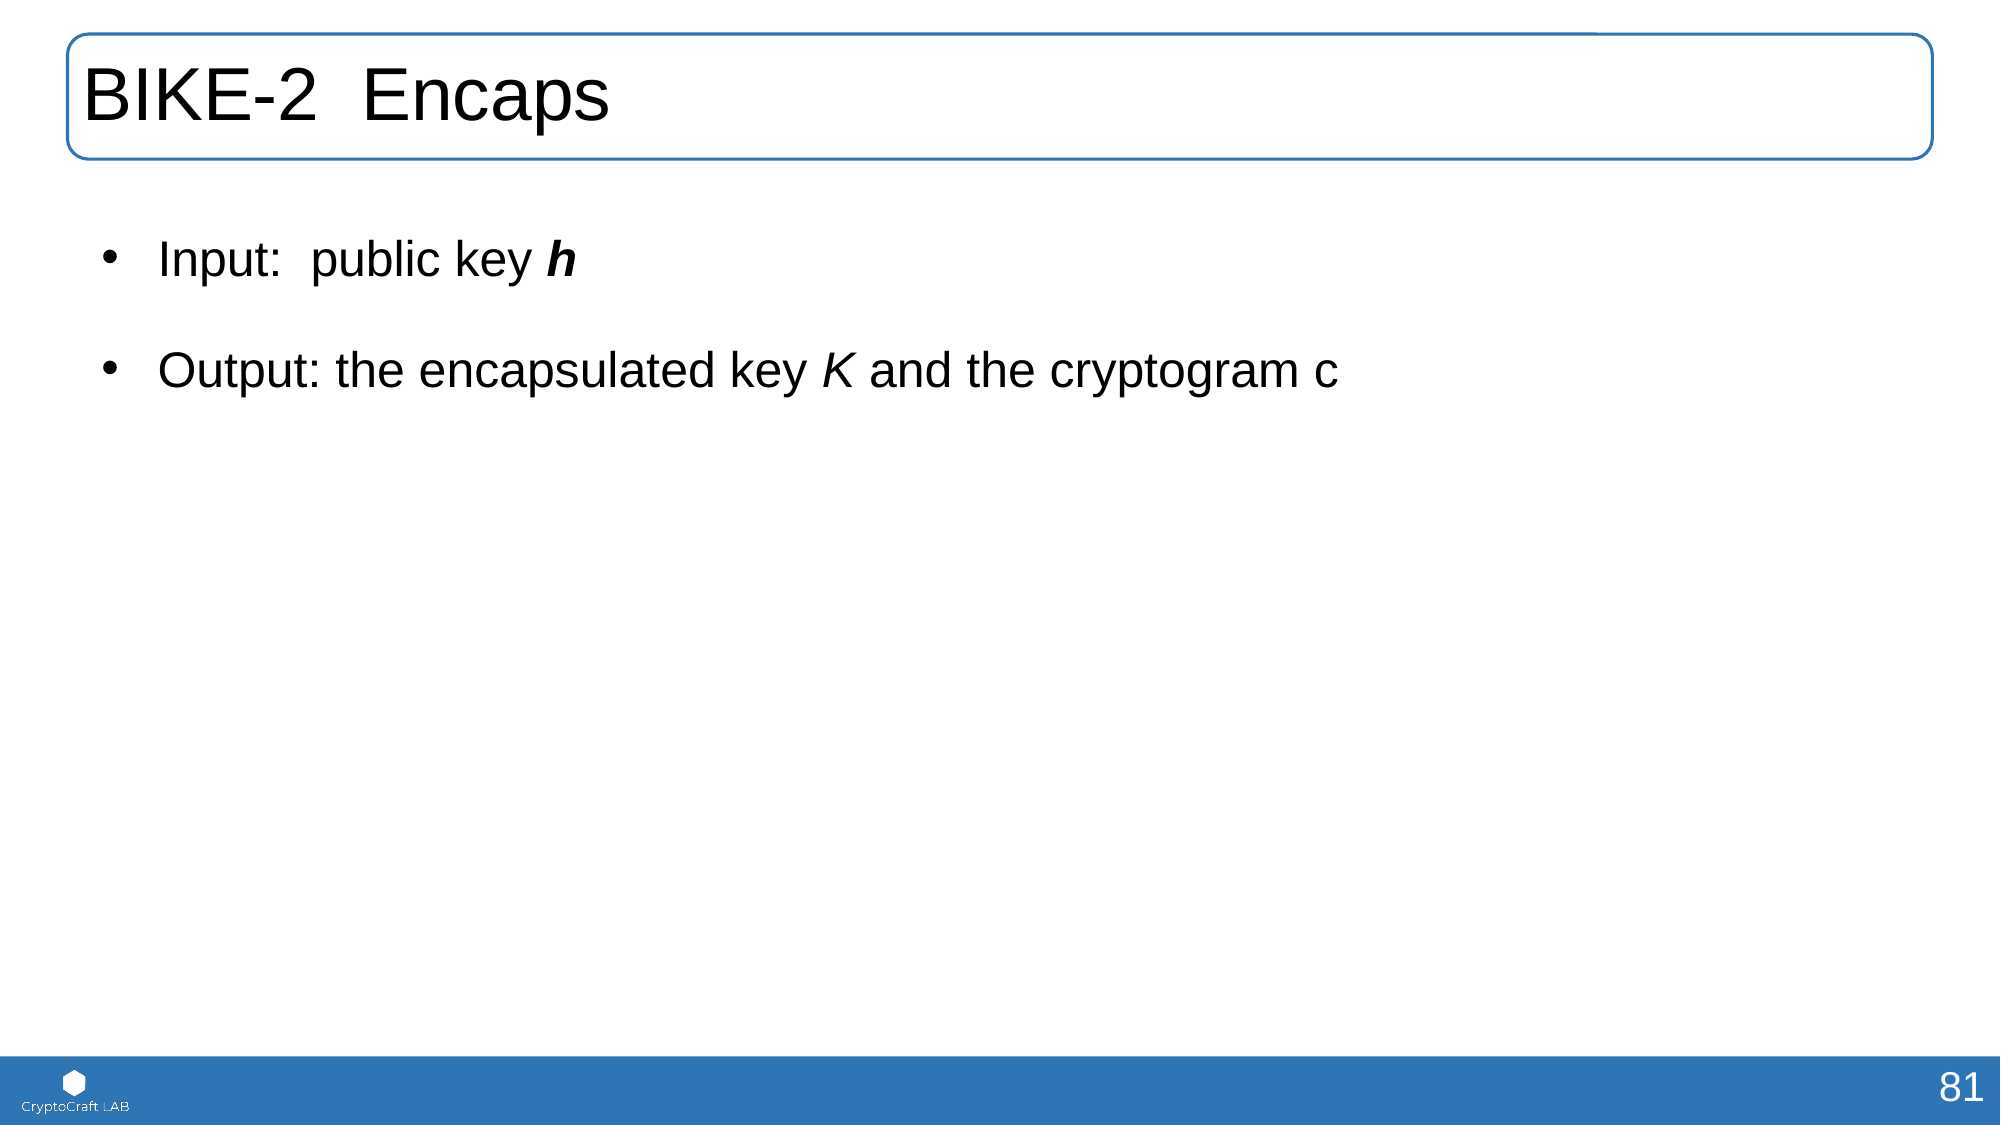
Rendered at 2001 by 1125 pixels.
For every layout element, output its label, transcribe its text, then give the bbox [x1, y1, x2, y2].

list Input: public key h Output: the encapsulated key K and the cryptogram c [67, 189, 1933, 1019]
title BIKE-2 Encaps [67, 34, 1933, 160]
picture [13, 1061, 138, 1123]
